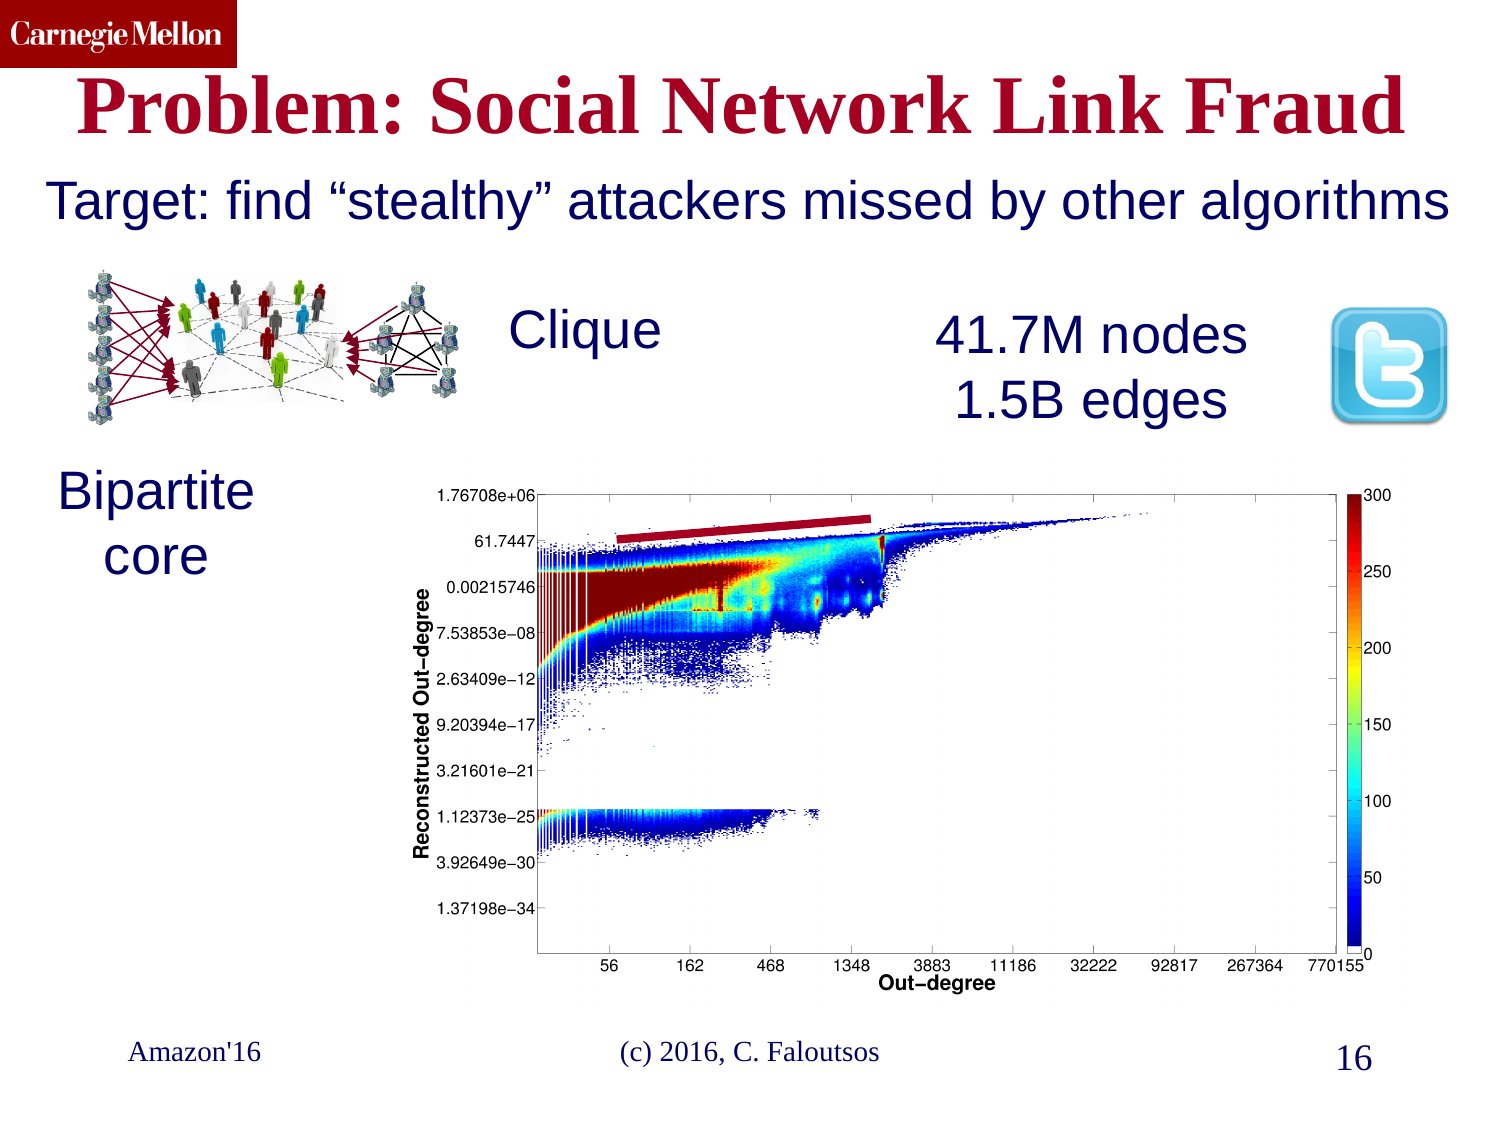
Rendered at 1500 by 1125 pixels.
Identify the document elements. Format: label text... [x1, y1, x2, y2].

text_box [84, 268, 466, 426]
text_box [616, 518, 871, 540]
picture [397, 451, 1475, 1015]
text_box Bipartite core [42, 447, 272, 593]
text_box Target: find “stealthy” attackers missed by other algorithms [0, 158, 1500, 238]
text_box Clique [493, 287, 807, 368]
text_box 41.7M nodes 1.5B edges [920, 291, 1265, 437]
footer (c) 2016, C. Faloutsos [512, 1024, 988, 1101]
slide_number Amazon'16 [112, 1024, 426, 1101]
slide_number 16 [1074, 1024, 1388, 1101]
picture [0, 0, 237, 68]
picture [1326, 303, 1452, 429]
title Problem: Social Network Link Fraud [47, 43, 1436, 157]
